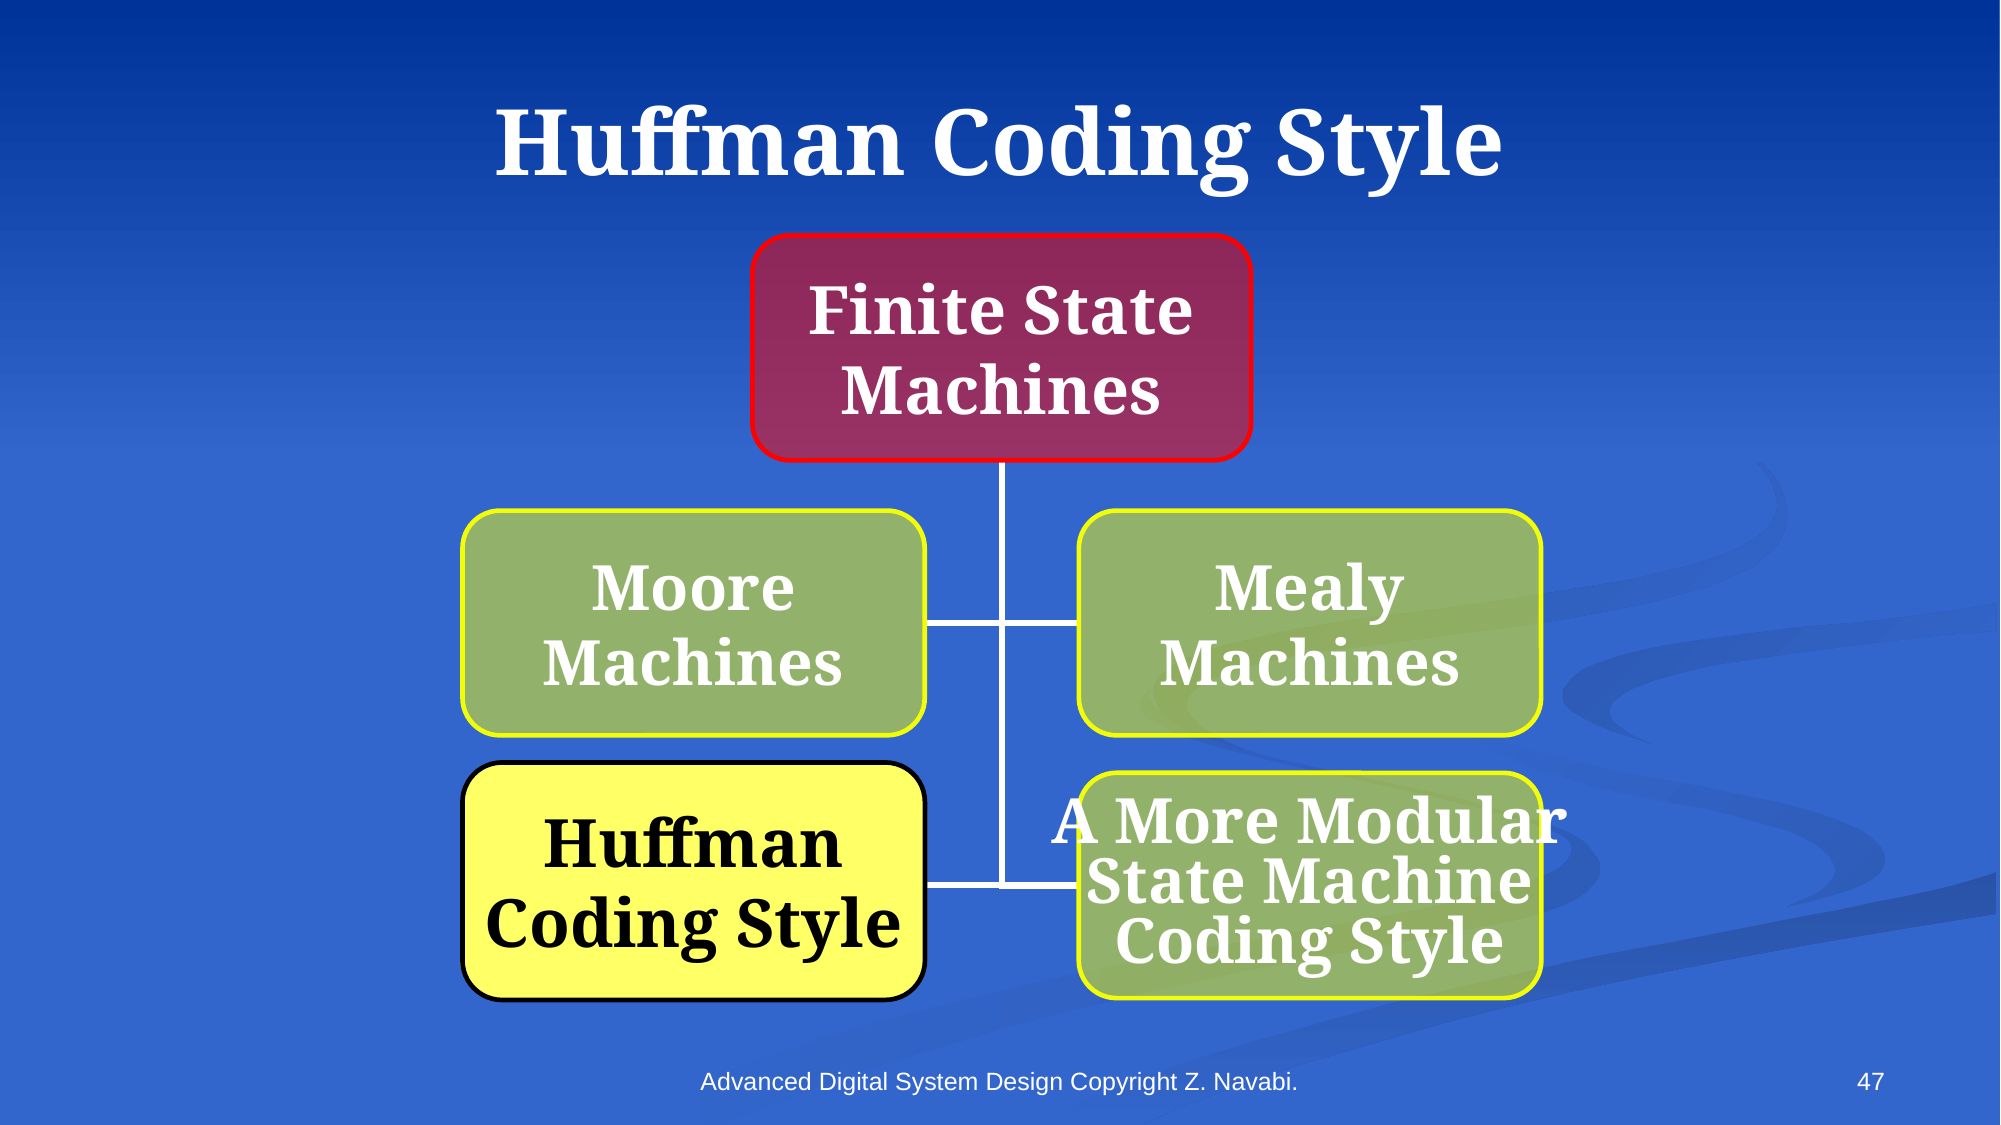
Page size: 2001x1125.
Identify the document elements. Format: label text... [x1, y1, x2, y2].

title Huffman Coding Style [287, 44, 1713, 233]
slide_number 47 [1433, 1024, 1901, 1104]
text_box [462, 212, 1542, 1051]
footer Advanced Digital System Design Copyright Z. Navabi. [683, 1059, 1317, 1104]
